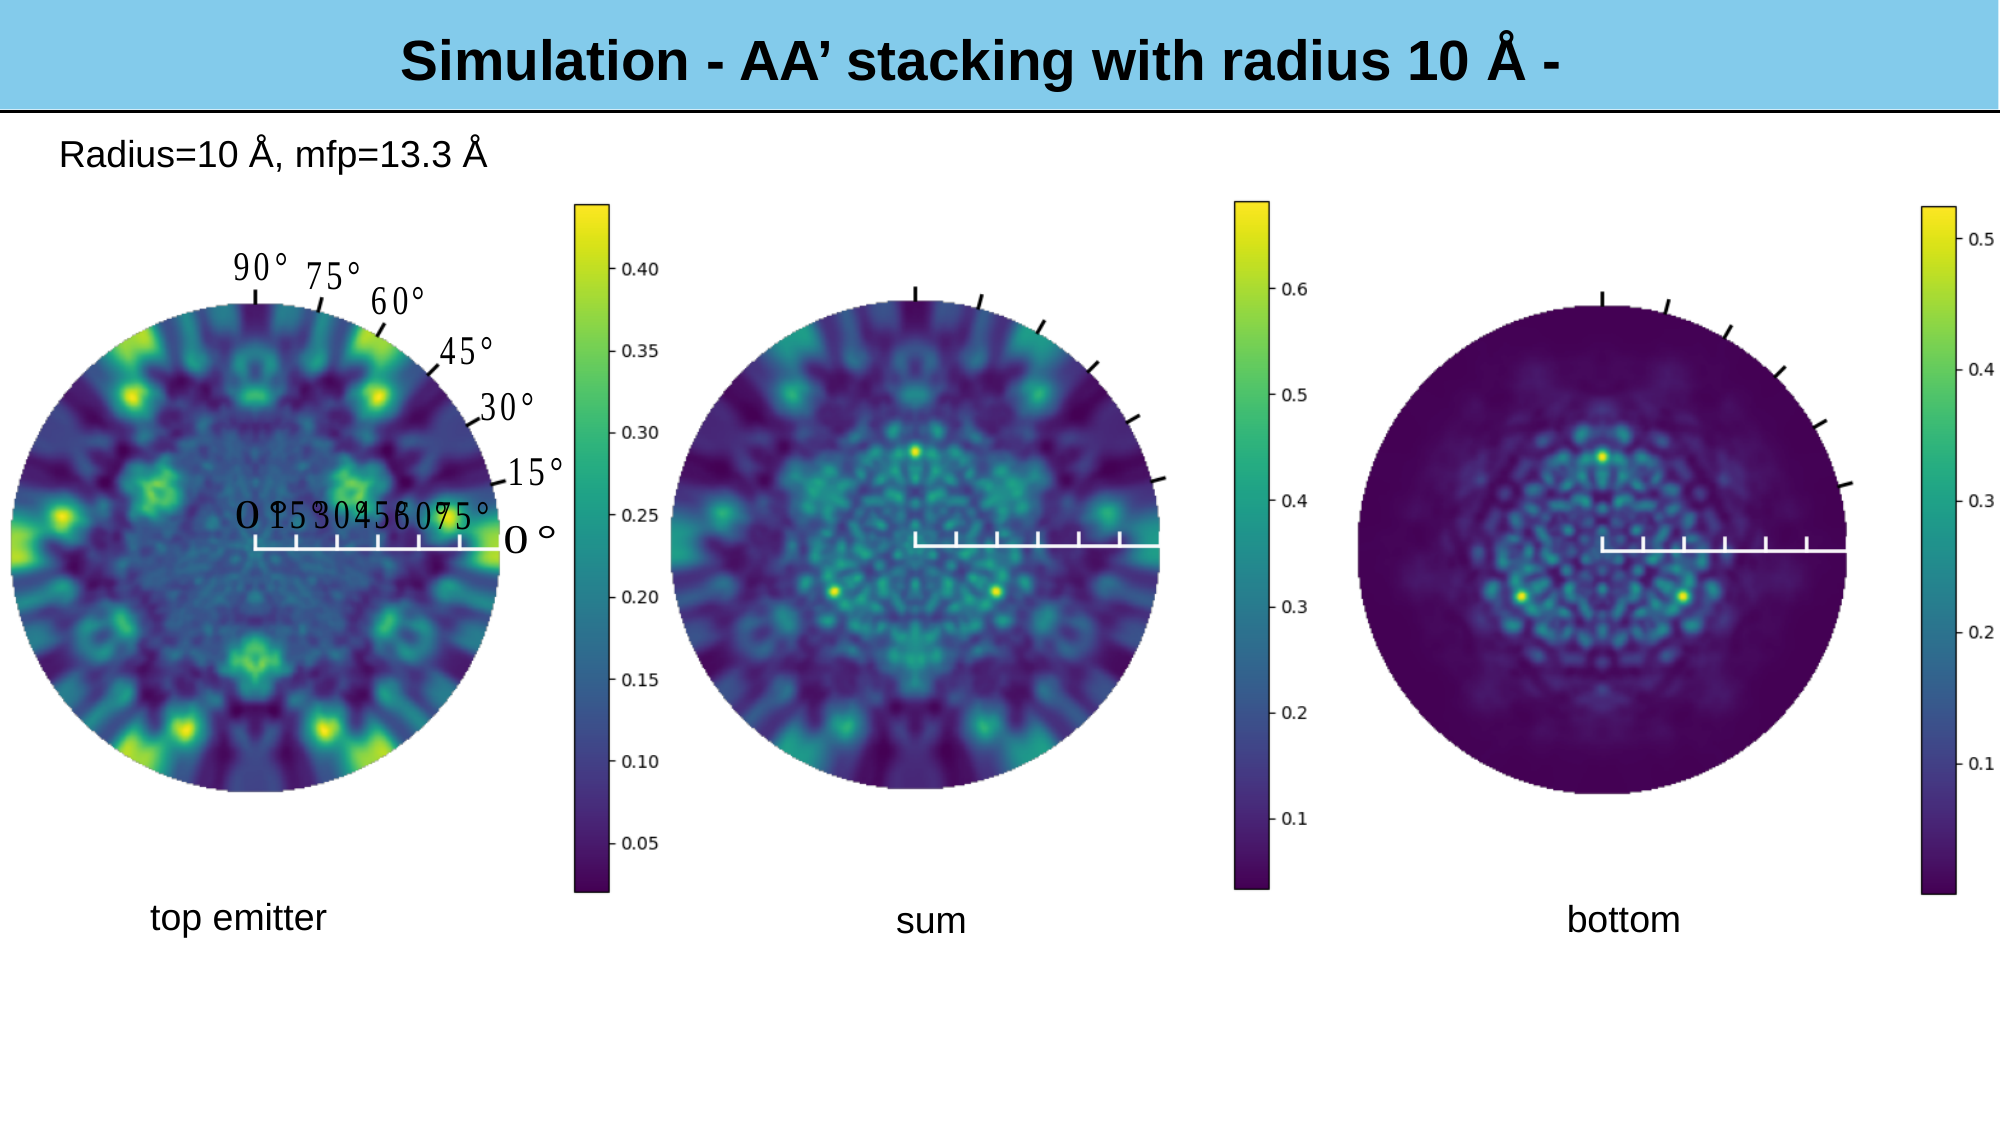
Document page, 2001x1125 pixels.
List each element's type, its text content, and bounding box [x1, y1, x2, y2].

text_box Simulation - AA’ stacking with radius 10 Å - [381, 16, 1606, 100]
text_box sum [881, 898, 996, 949]
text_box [234, 492, 491, 540]
picture [8, 195, 1311, 900]
text_box top emitter [135, 900, 367, 946]
text_box bottom [1552, 900, 1717, 948]
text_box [233, 244, 564, 564]
picture [1349, 197, 2000, 900]
